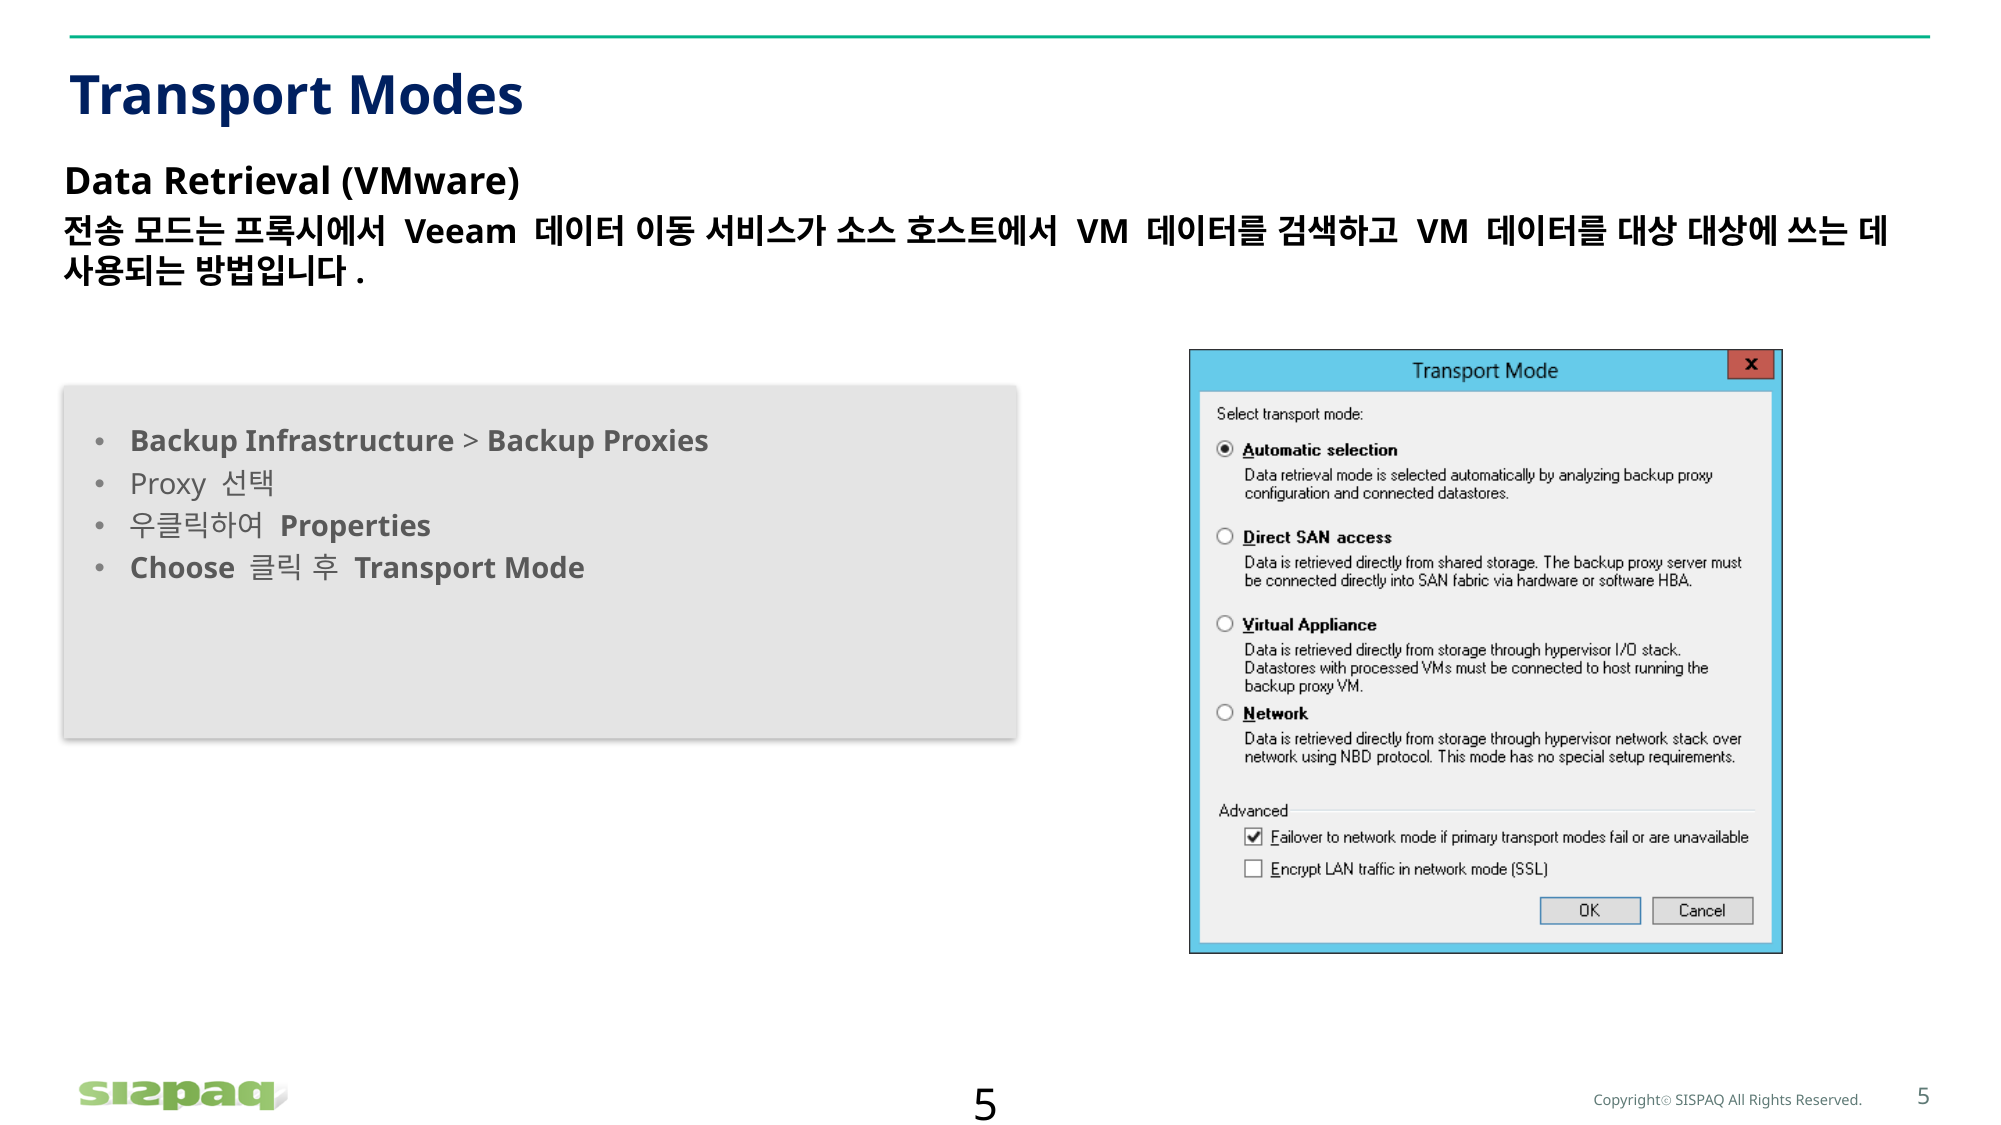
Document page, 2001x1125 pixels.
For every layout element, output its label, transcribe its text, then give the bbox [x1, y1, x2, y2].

title Transport Modes [69, 50, 1931, 137]
text_box [63, 406, 1017, 739]
slide_number 5 [958, 1069, 1042, 1111]
picture [69, 1071, 288, 1113]
text_box Backup Infrastructure > Backup Proxies Proxy 선택 우클릭하여 Properties Choose 클릭 후 Transport Mode [94, 426, 807, 586]
text_box Data Retrieval (VMware) 전송 모드는 프록시에서 Veeam 데이터 이동 서비스가 소스 호스트에서 VM 데이터를 검색하고 VM 데이터를 대상 대상에 쓰는 데 사용되는 방법입니다. [63, 156, 1952, 406]
picture [1189, 349, 1783, 954]
